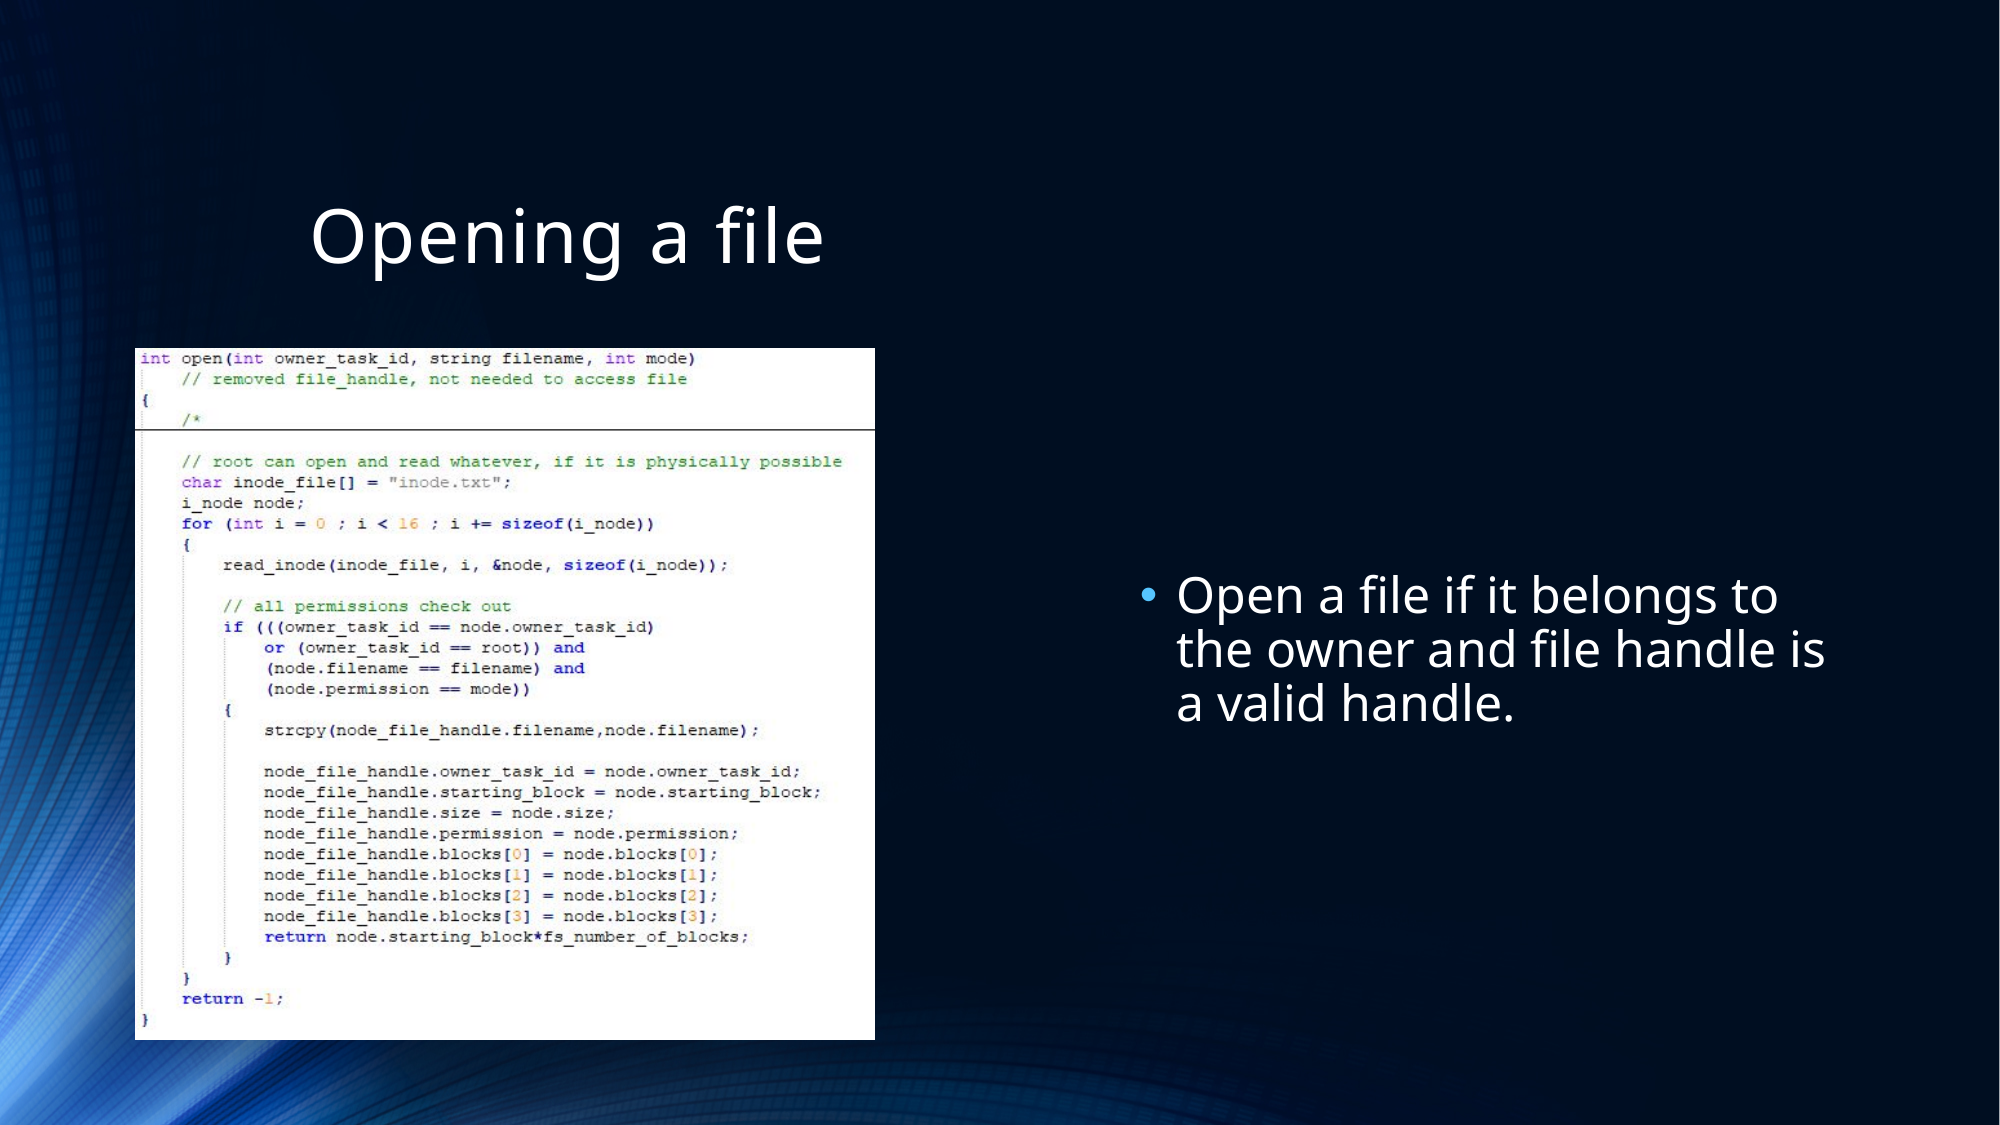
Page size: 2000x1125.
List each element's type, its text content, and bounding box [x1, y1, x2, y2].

list Open a file if it belongs to the owner and file handle is a valid handle. [1124, 562, 1850, 938]
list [135, 347, 875, 1040]
title Opening a file [68, 62, 1069, 288]
picture [0, 0, 2000, 1125]
